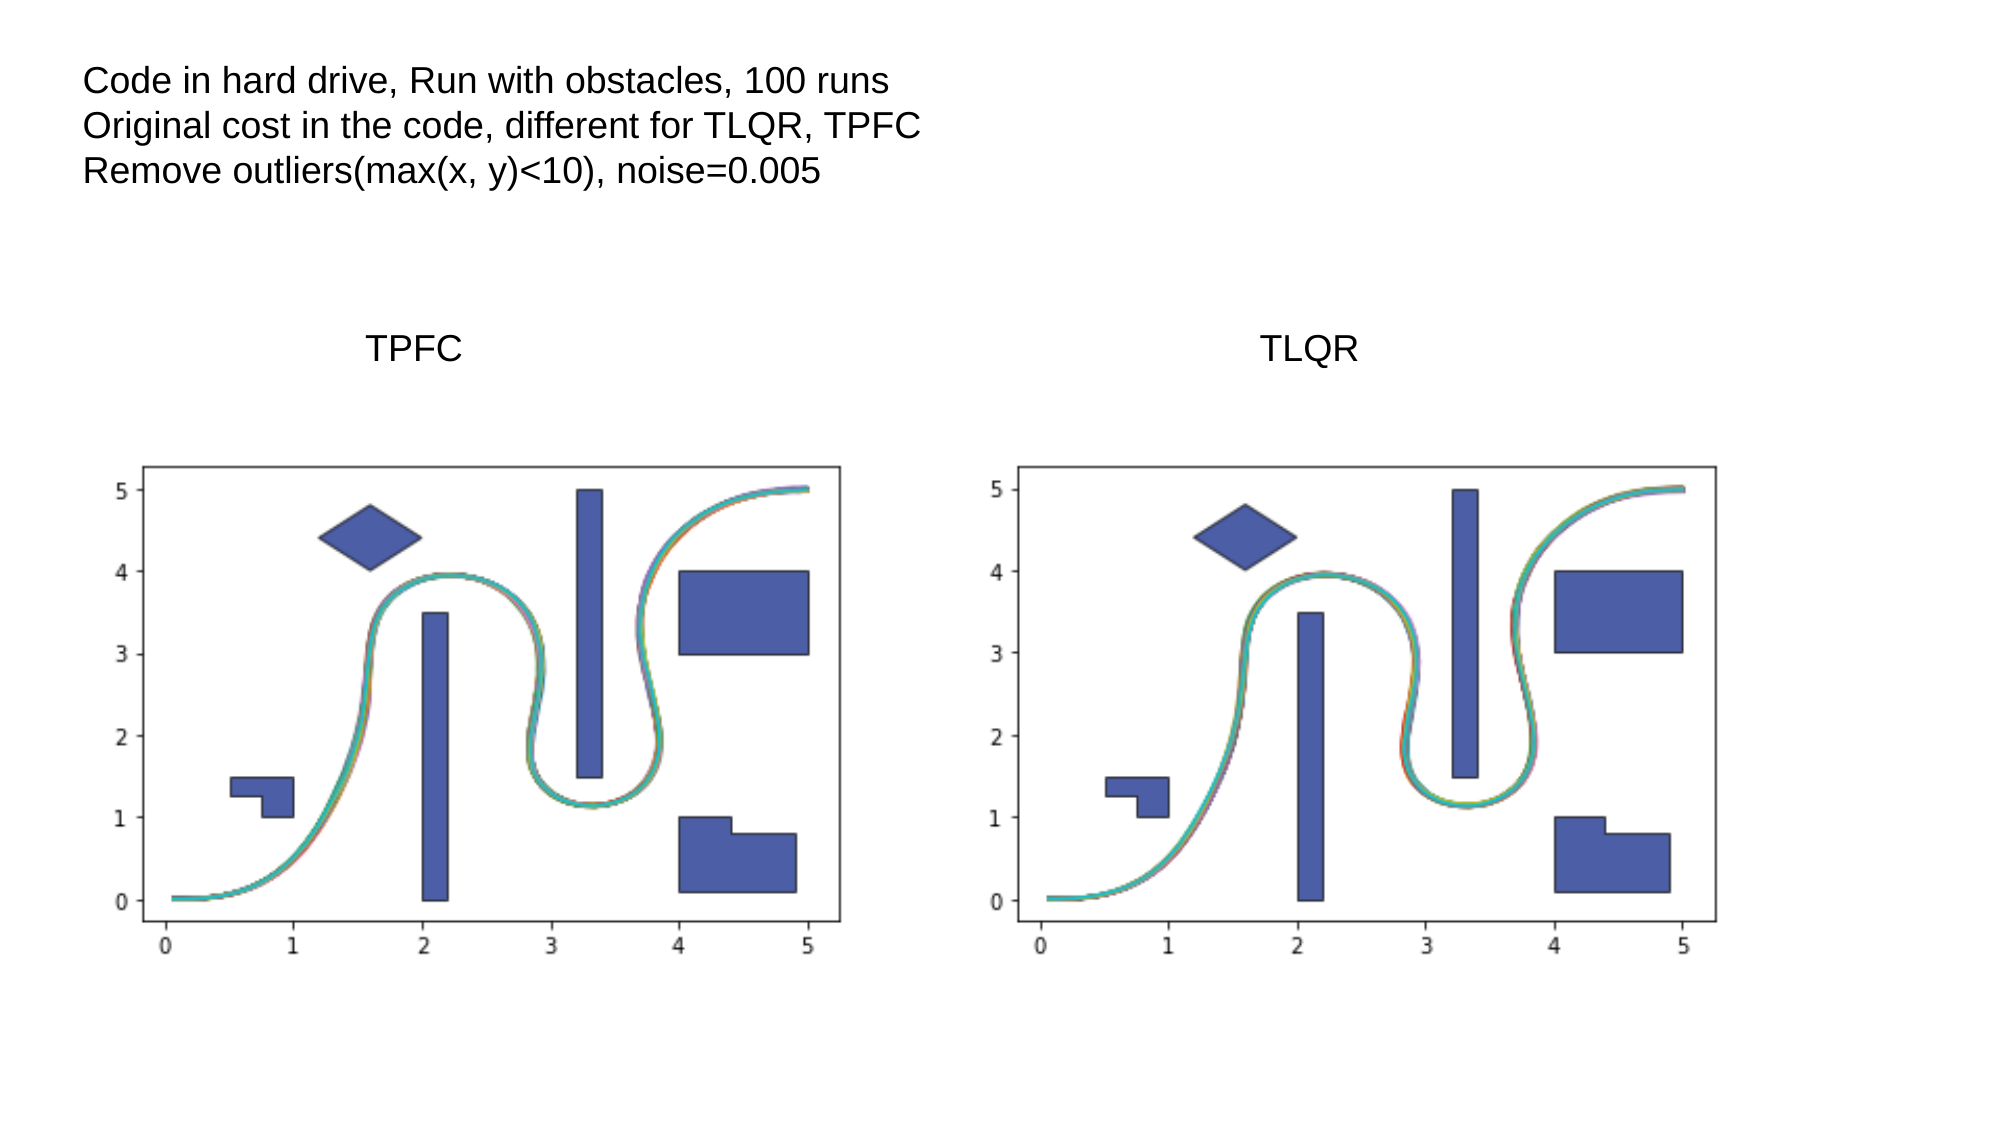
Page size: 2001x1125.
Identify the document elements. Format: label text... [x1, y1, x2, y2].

picture [99, 454, 854, 971]
picture [974, 454, 1730, 971]
text_box TLQR [1244, 316, 1553, 377]
text_box TPFC [350, 316, 659, 377]
text_box Code in hard drive, Run with obstacles, 100 runs Original cost in the code, different for TLQR, TPFC Remove outliers(max(x, y)<10), noise=0.005 [67, 48, 1667, 199]
